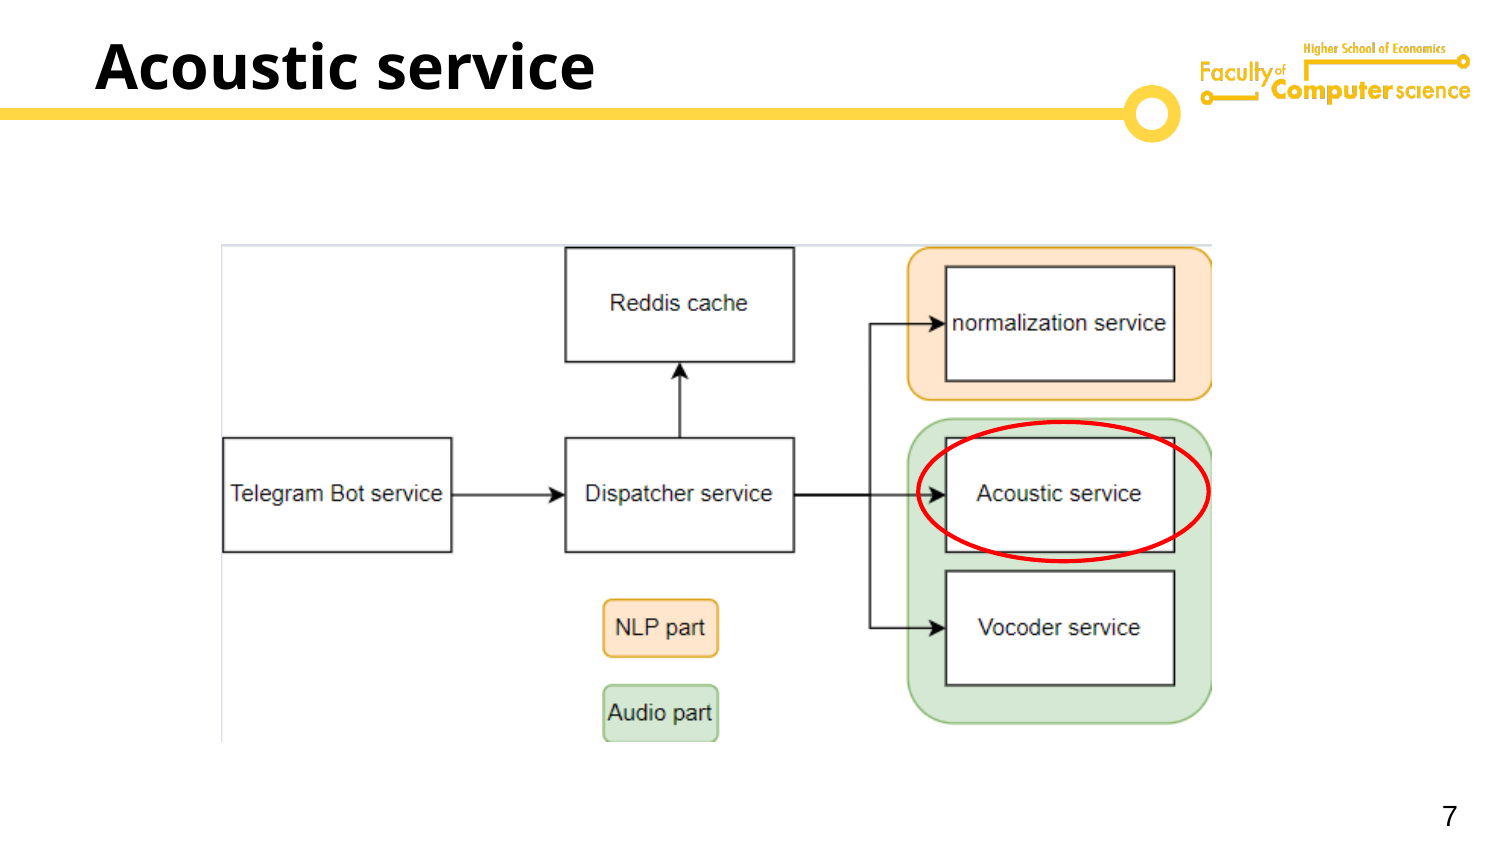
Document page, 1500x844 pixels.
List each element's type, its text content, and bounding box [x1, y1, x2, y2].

text_box [1129, 91, 1175, 137]
picture [1188, 27, 1481, 116]
text_box 7 [1427, 789, 1500, 840]
text_box Acoustic service [80, 19, 1189, 80]
picture [221, 219, 1279, 742]
